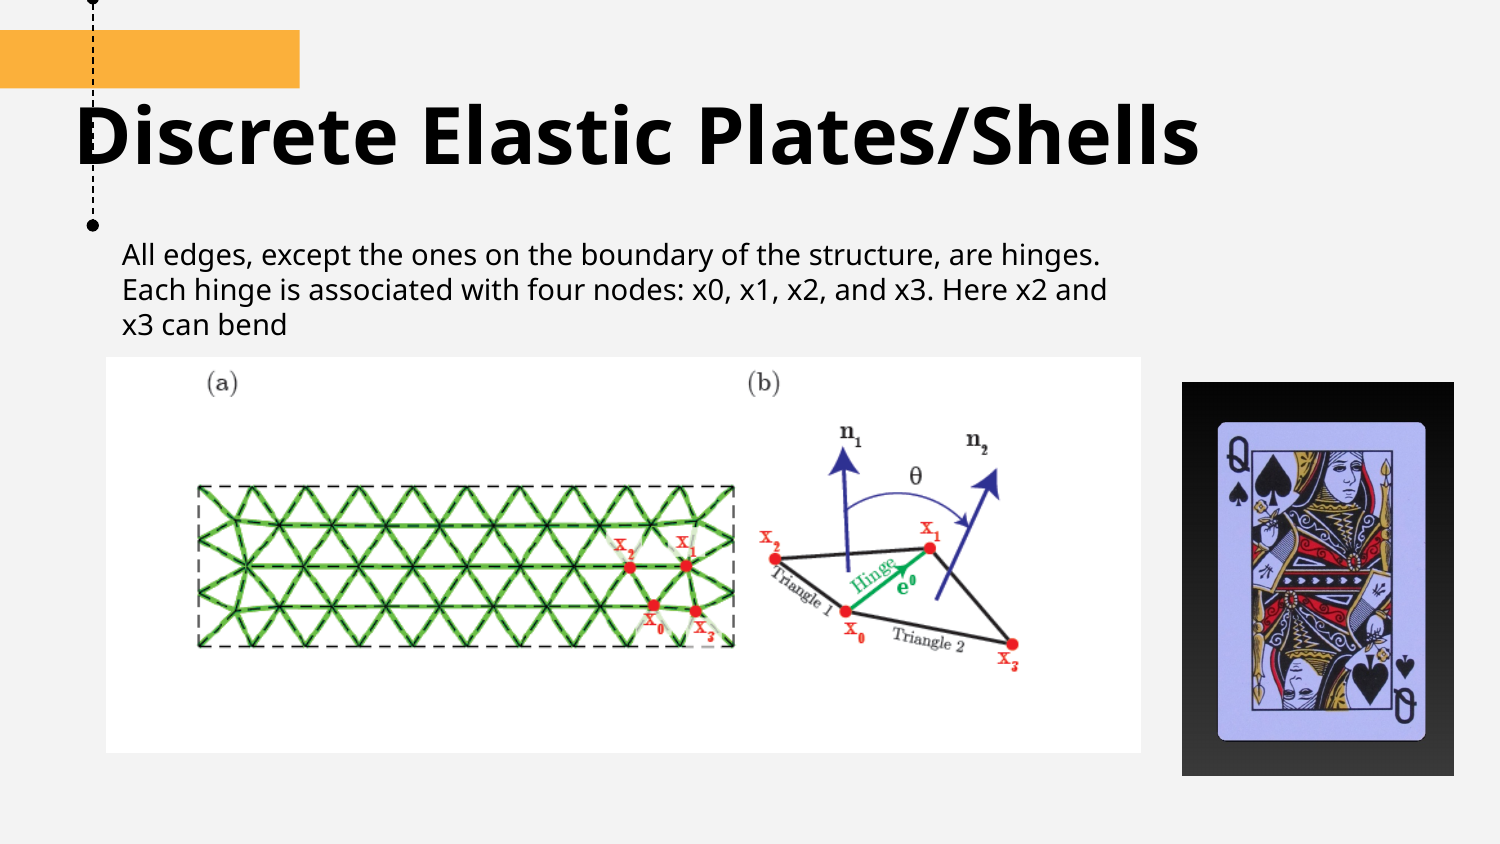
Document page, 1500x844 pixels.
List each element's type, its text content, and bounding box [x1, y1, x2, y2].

picture [106, 357, 1141, 754]
text_box All edges, except the ones on the boundary of the structure, are hinges. Each hinge is associated with four nodes: x0, x1, x2, and x3. Here x2 and x3 can bend [106, 221, 1132, 357]
picture [1182, 382, 1455, 776]
title Discrete Elastic Plates/Shells [58, 70, 1371, 165]
